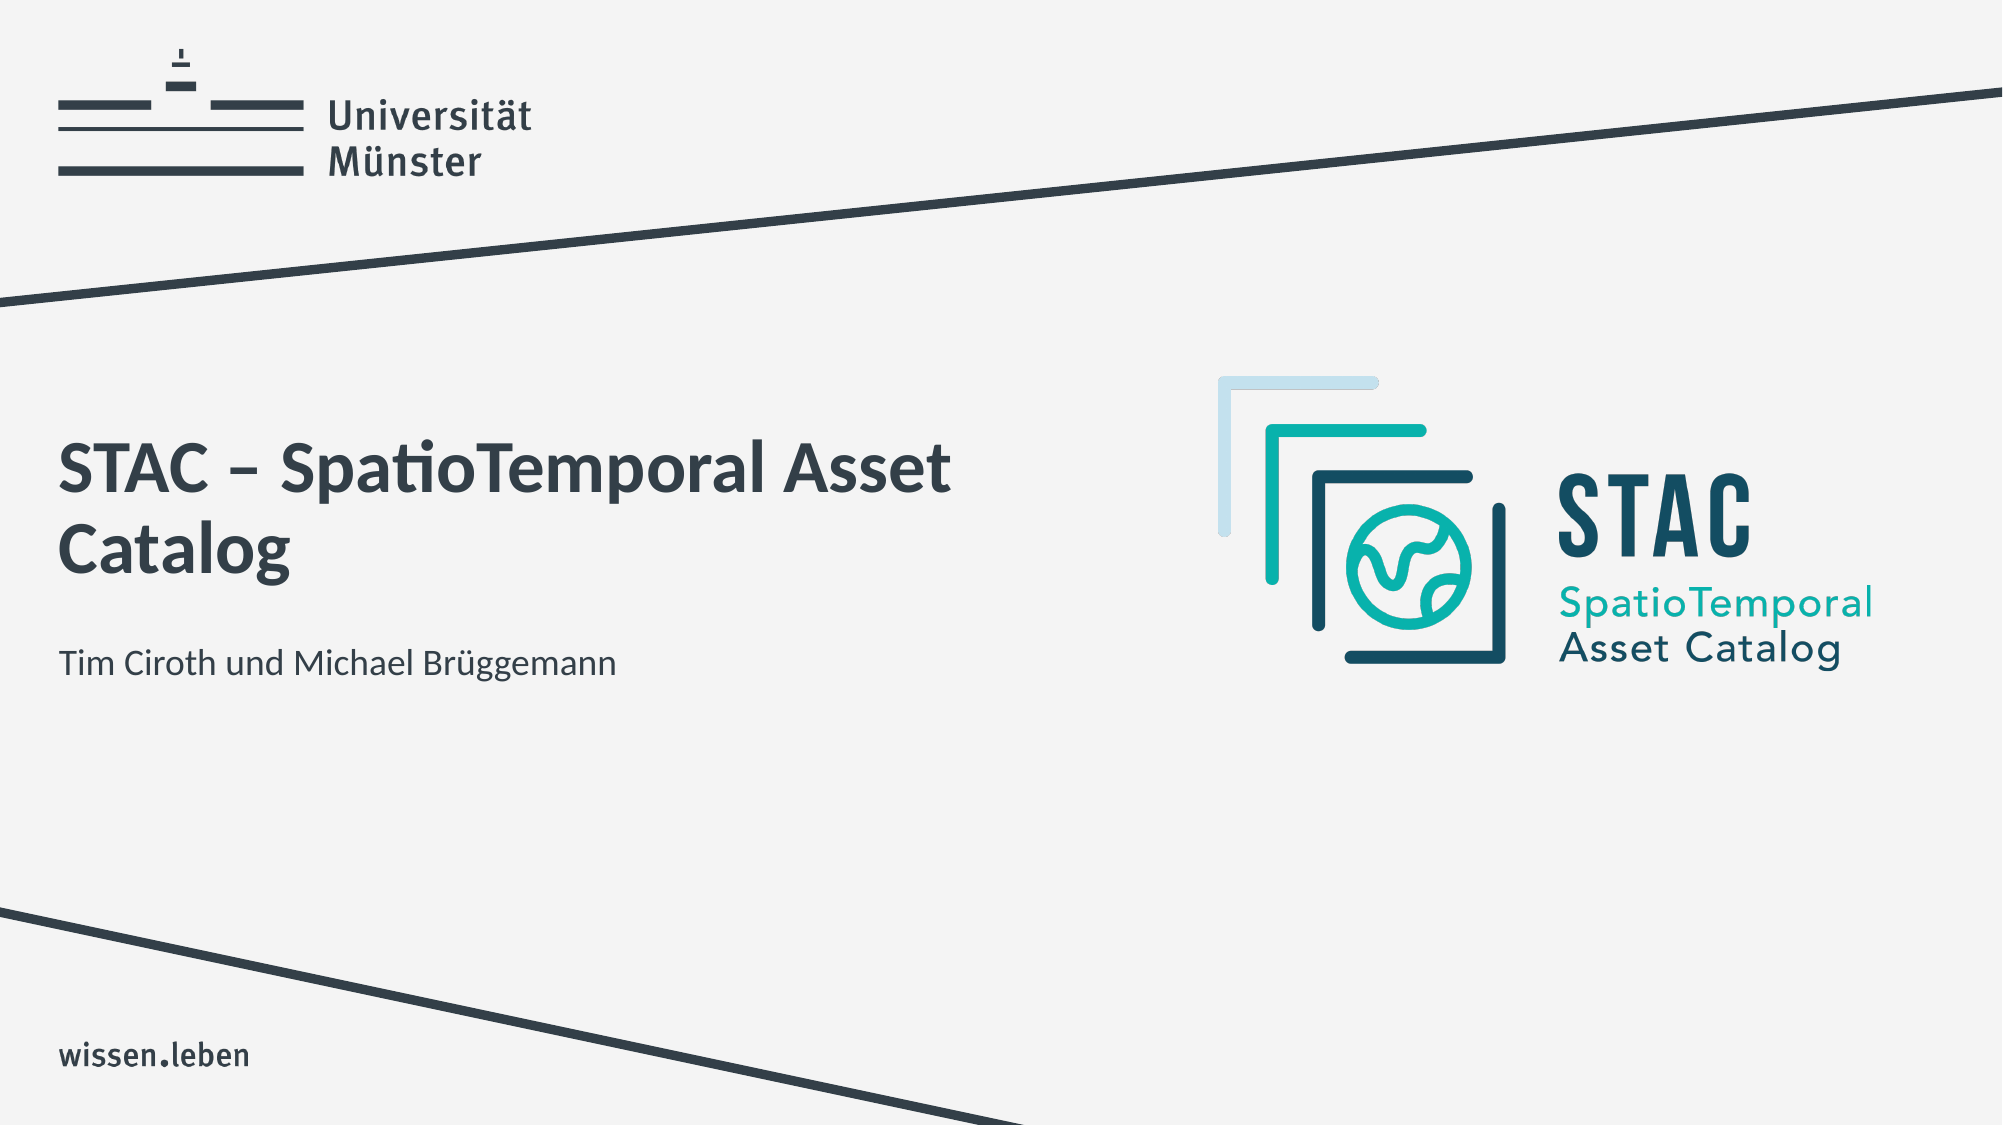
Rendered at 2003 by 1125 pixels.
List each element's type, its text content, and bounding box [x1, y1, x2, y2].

title STAC – SpatioTemporal Asset Catalog [59, 428, 1111, 637]
subtitle Tim Ciroth und Michael Brüggemann [59, 637, 1111, 786]
picture [54, 1039, 252, 1070]
picture [1185, 269, 1908, 786]
picture [55, 45, 534, 179]
